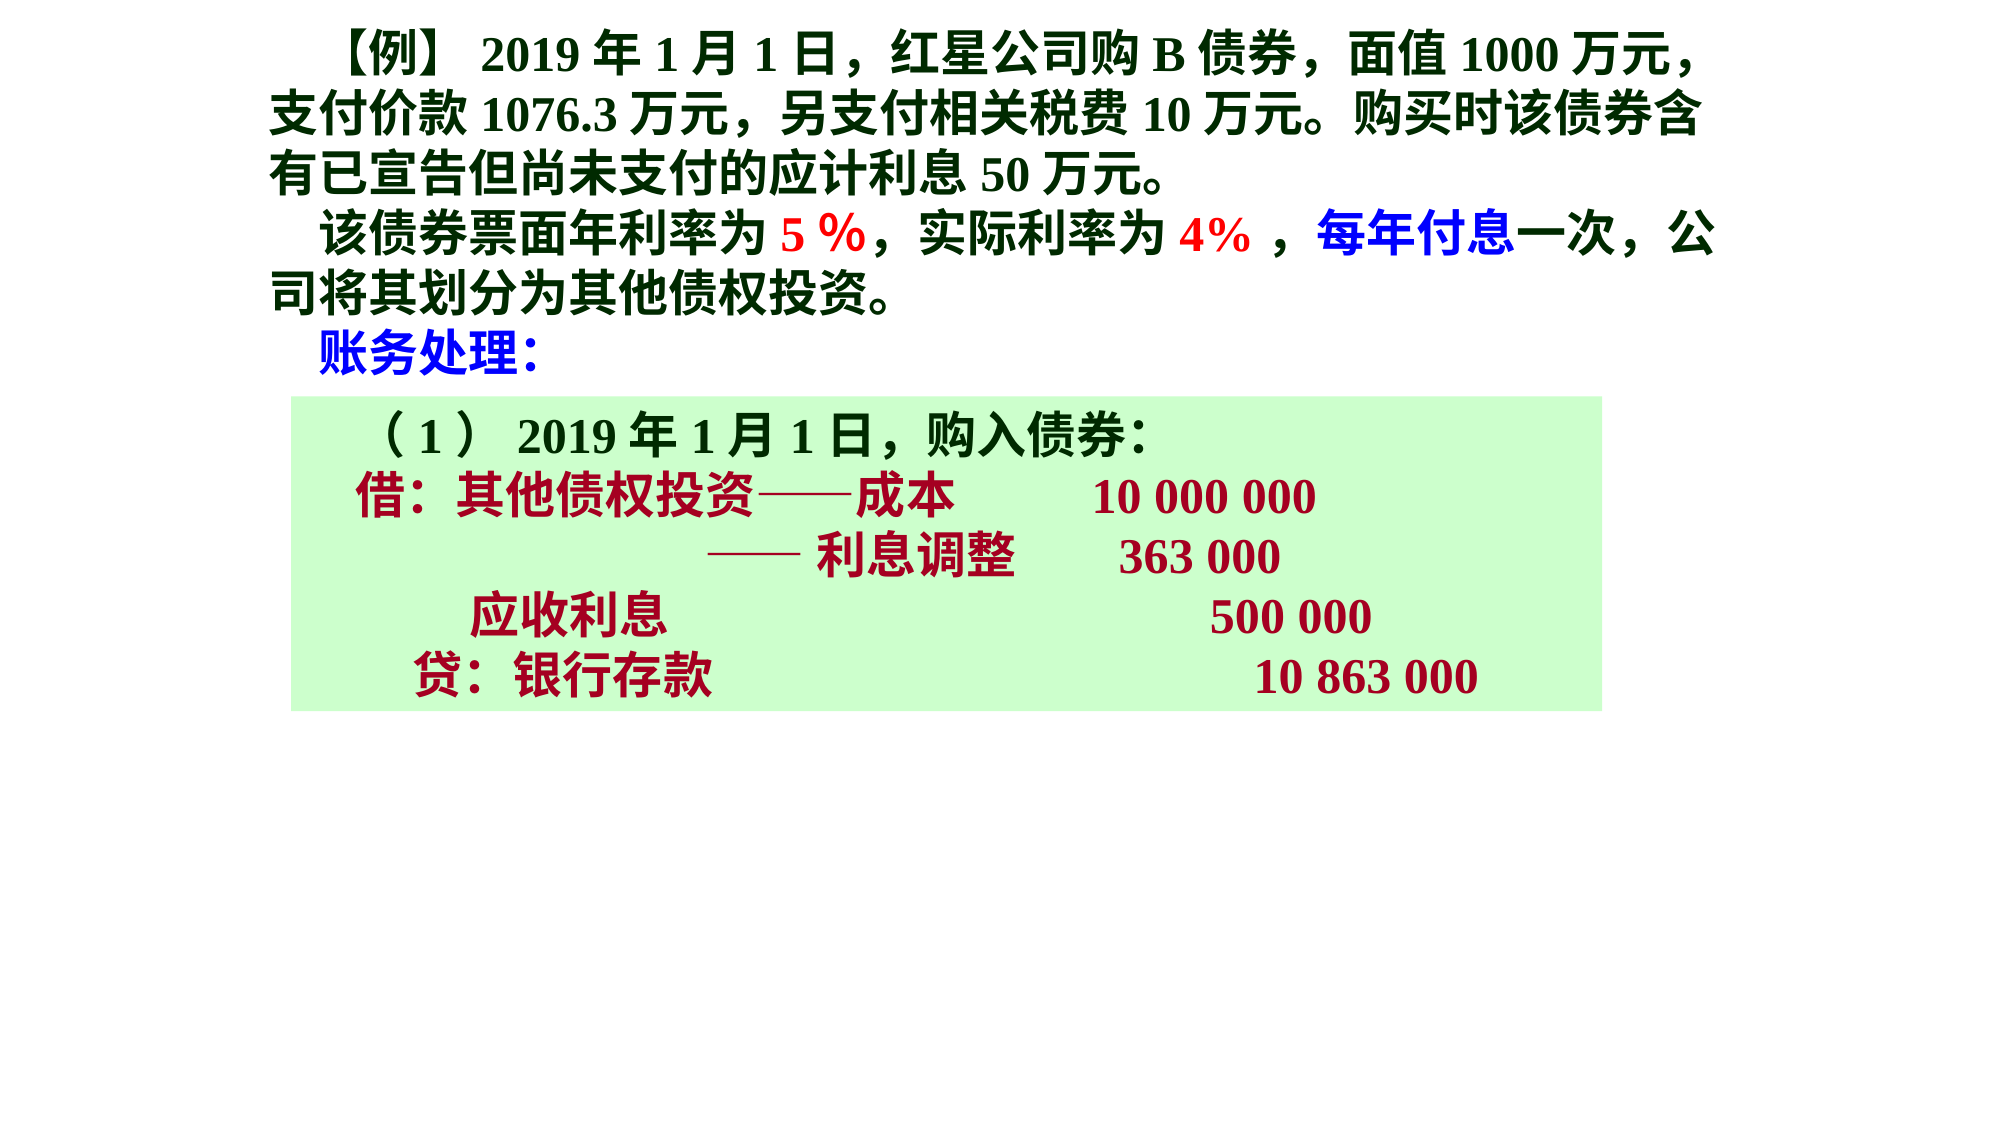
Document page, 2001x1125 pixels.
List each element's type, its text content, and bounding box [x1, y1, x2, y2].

text_box （1）2019年1月1日，购入债券： 借：其他债权投资——成本 10 000 000 ——利息调整 363 000 应收利息 500 000 贷：银行存款 10 863 000 [291, 396, 1603, 712]
text_box 【例】2019年1月1日，红星公司购B债券，面值1000万元，支付价款1076.3万元，另支付相关税费10万元。购买时该债券含有已宣告但尚未支付的应计利息50万元。 该债券票面年利率为5％，实际利率为4%，每年付息一次，公司将其划分为其他债权投资。 账务处理： [253, 14, 1750, 390]
